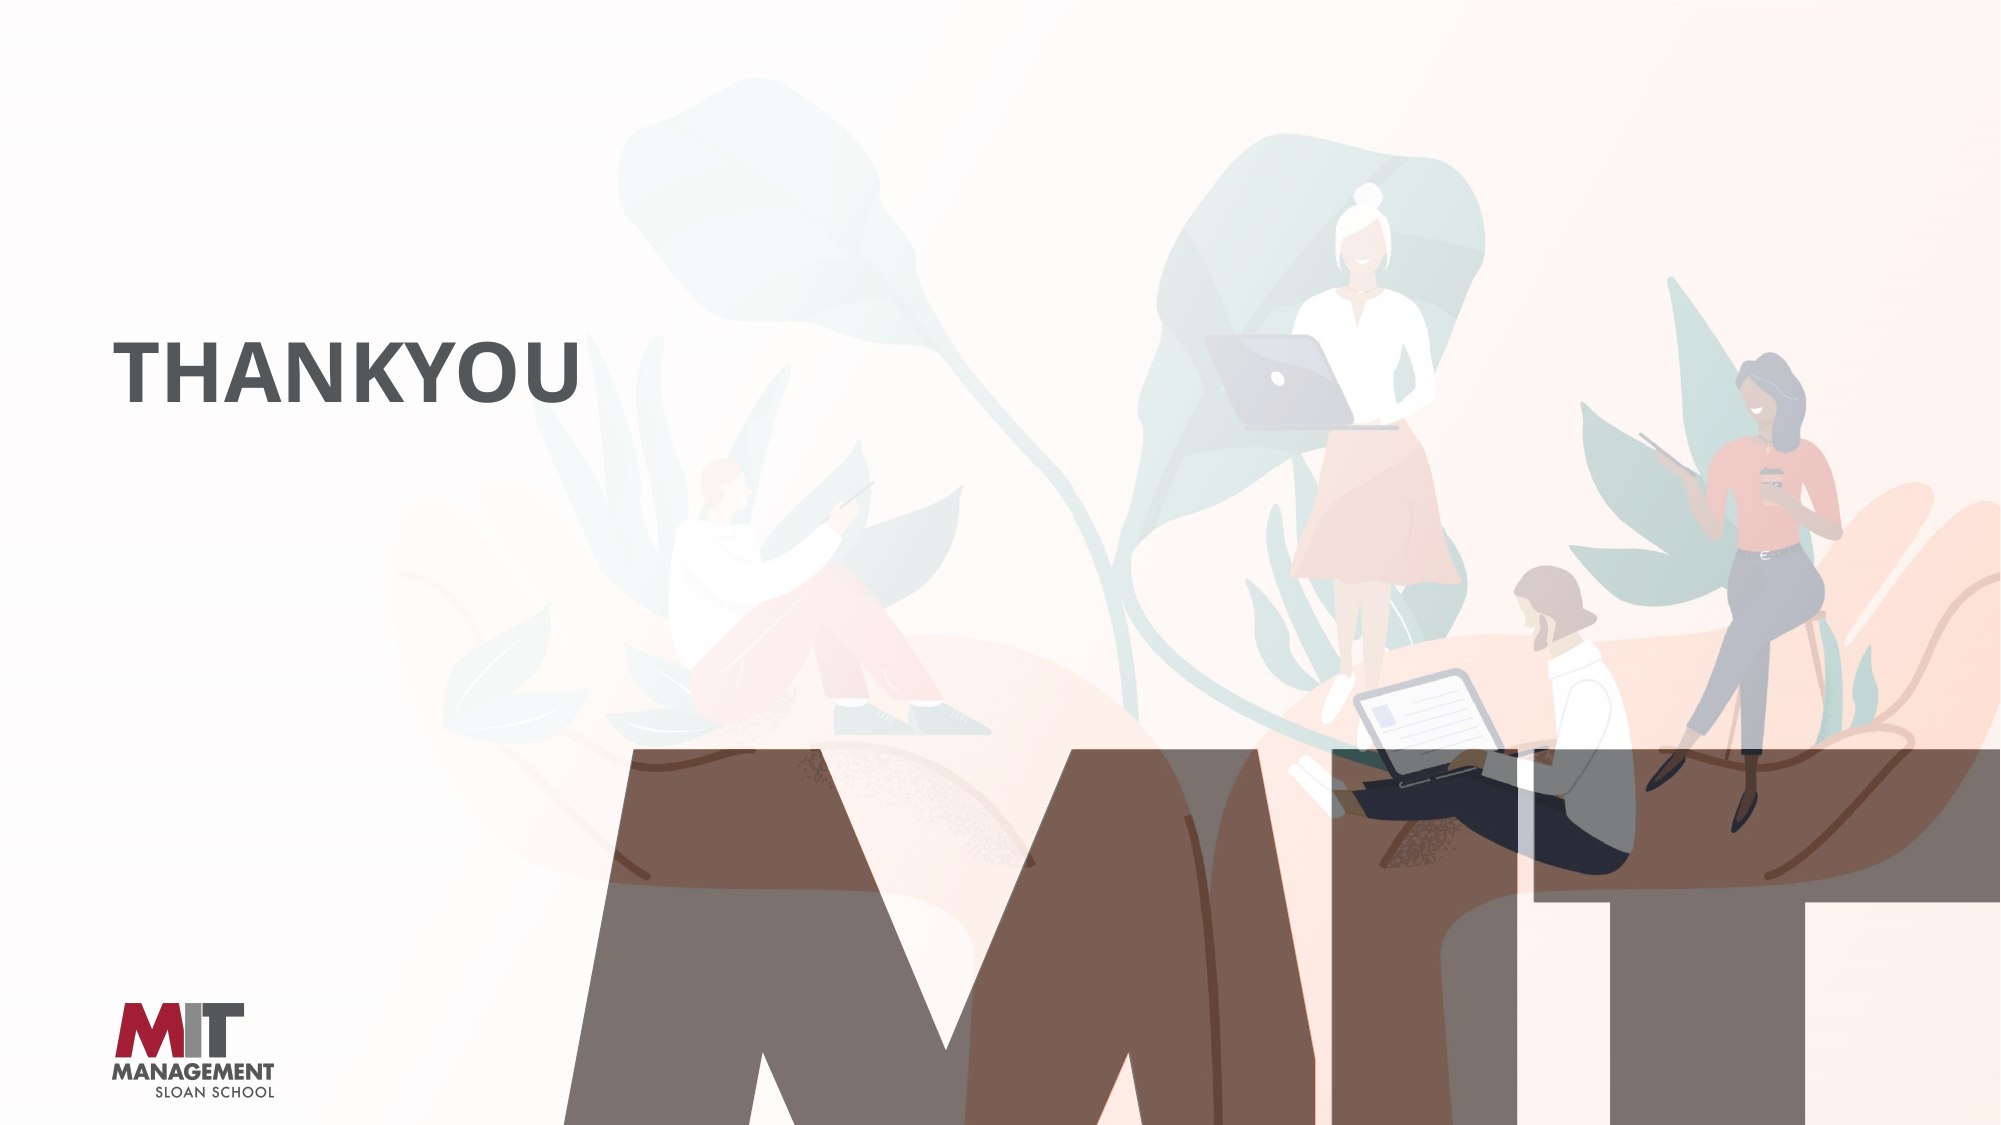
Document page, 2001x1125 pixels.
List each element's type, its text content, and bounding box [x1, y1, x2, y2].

title Thankyou [112, 175, 1434, 427]
picture [112, 1003, 274, 1098]
